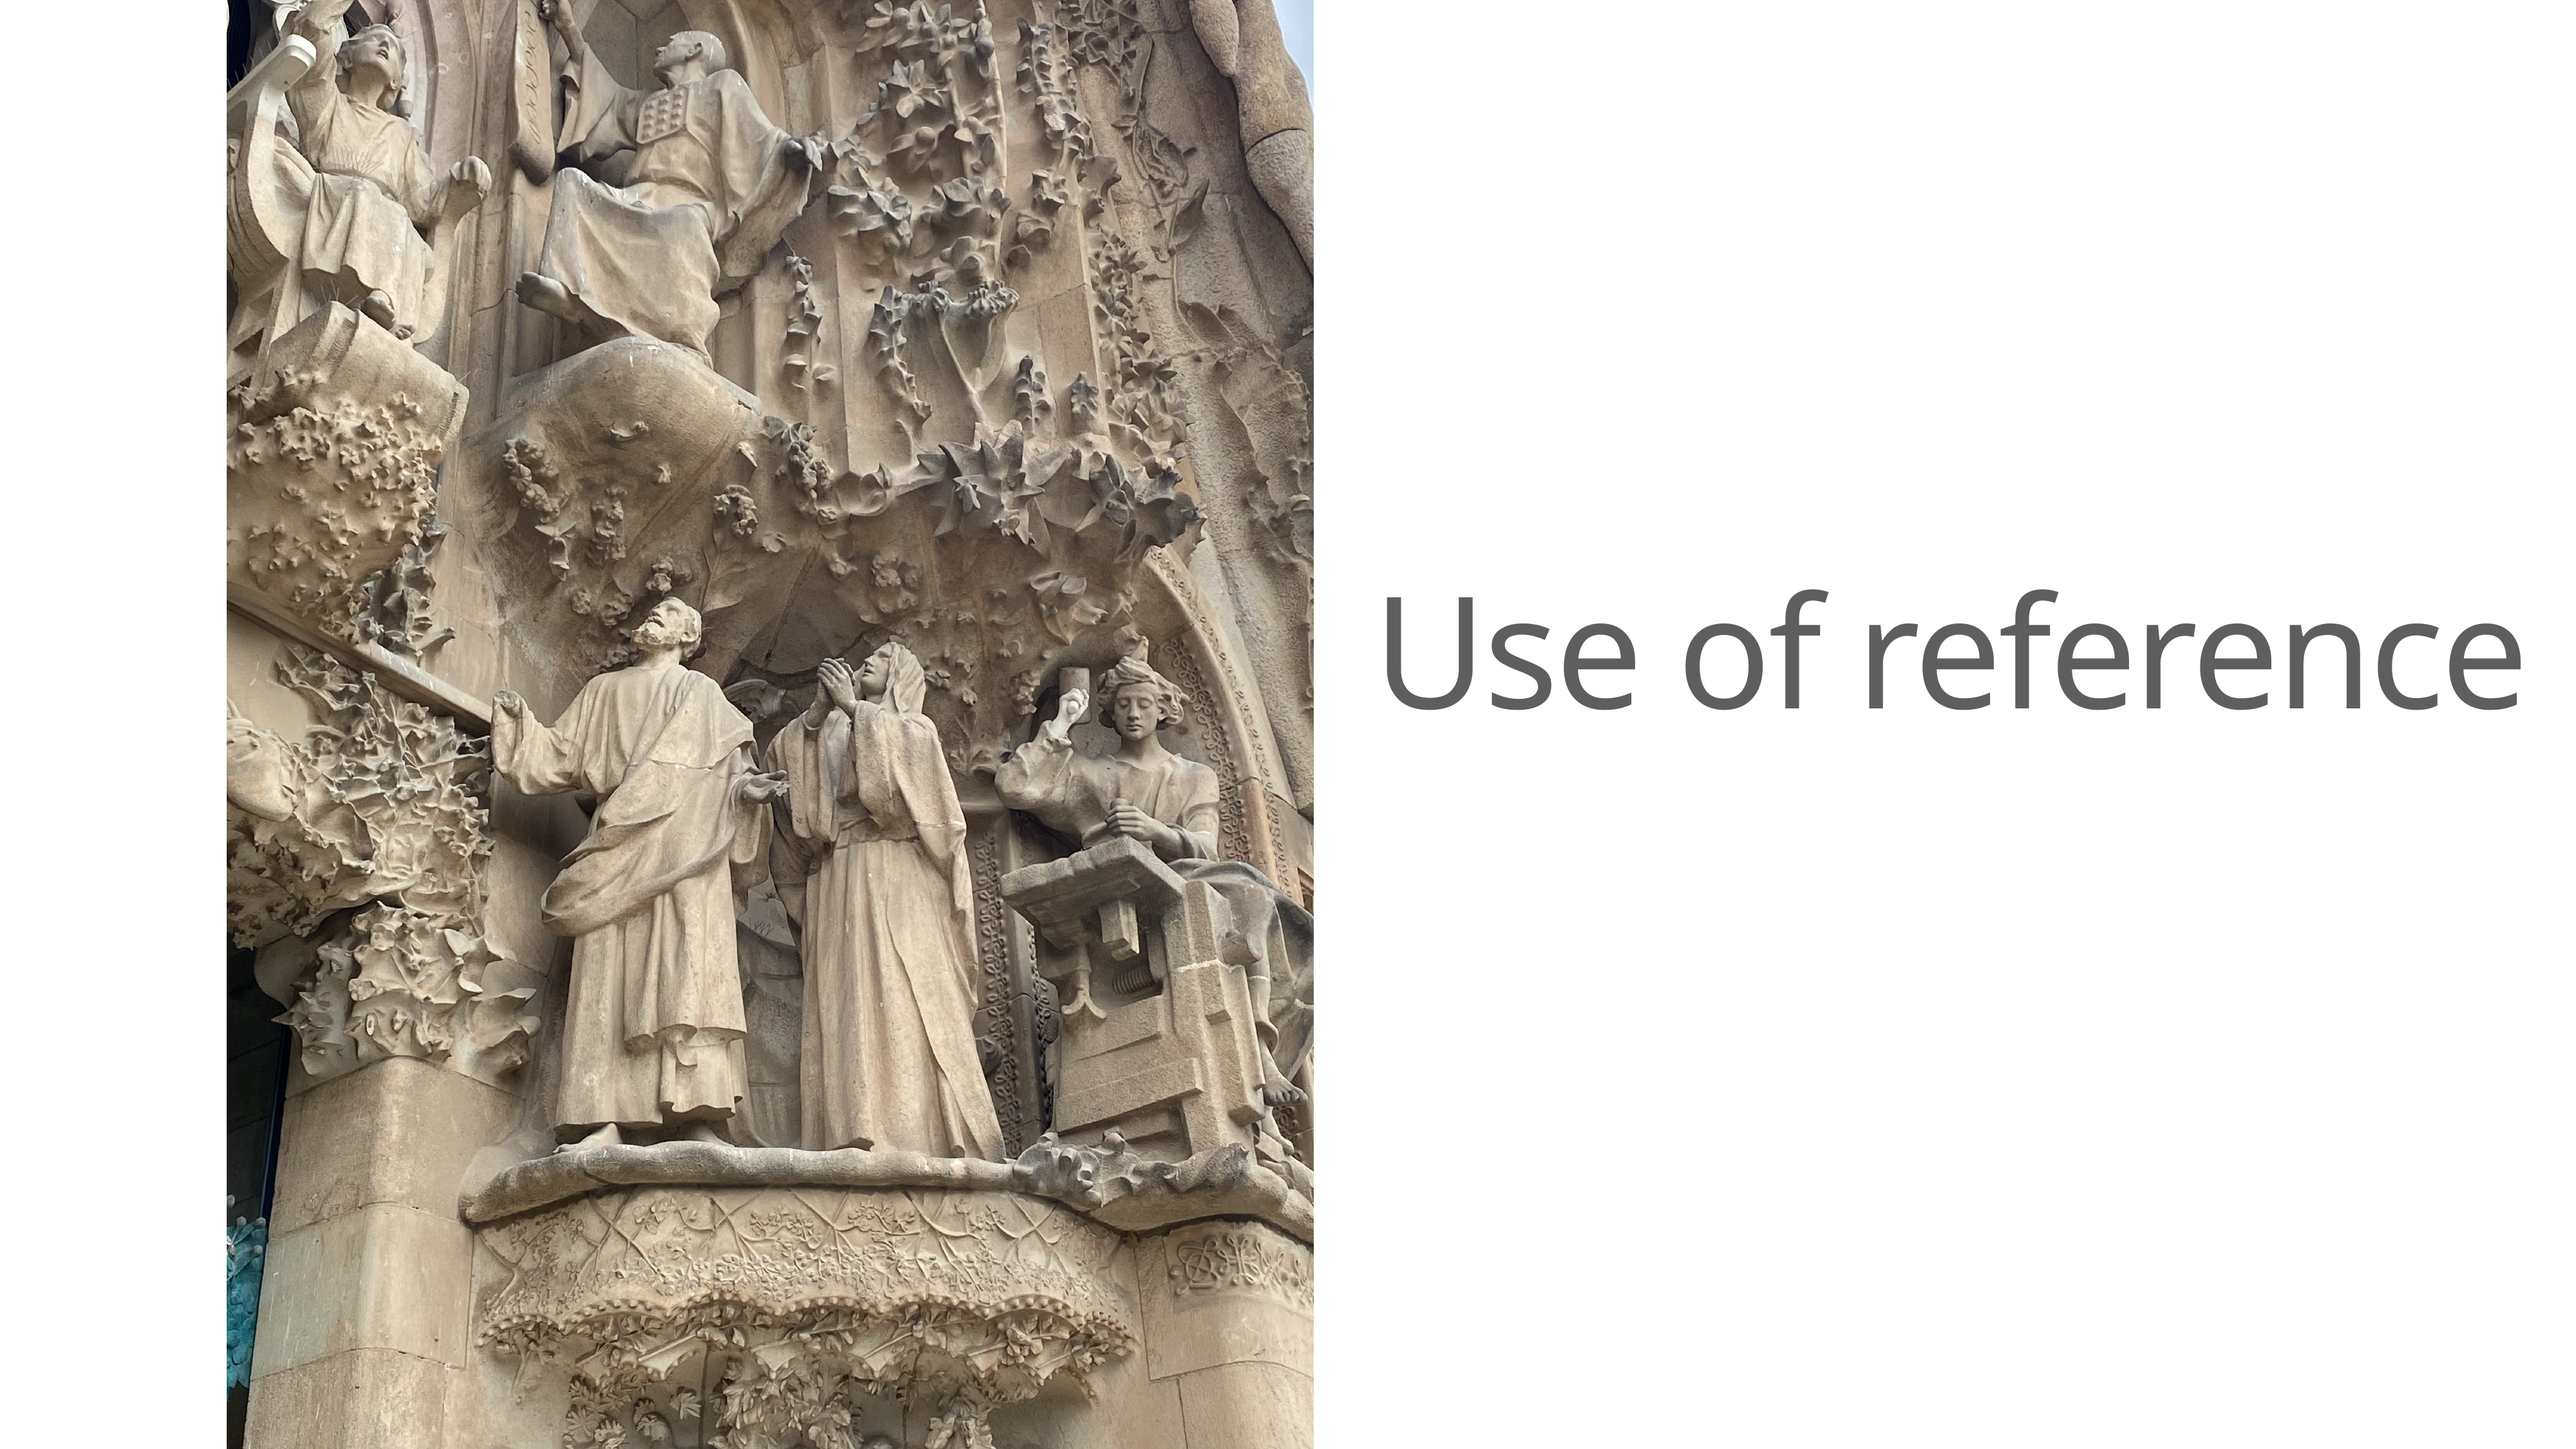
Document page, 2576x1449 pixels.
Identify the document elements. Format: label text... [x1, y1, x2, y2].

text_box Use of reference [1368, 583, 2535, 744]
picture [226, 0, 1314, 1449]
